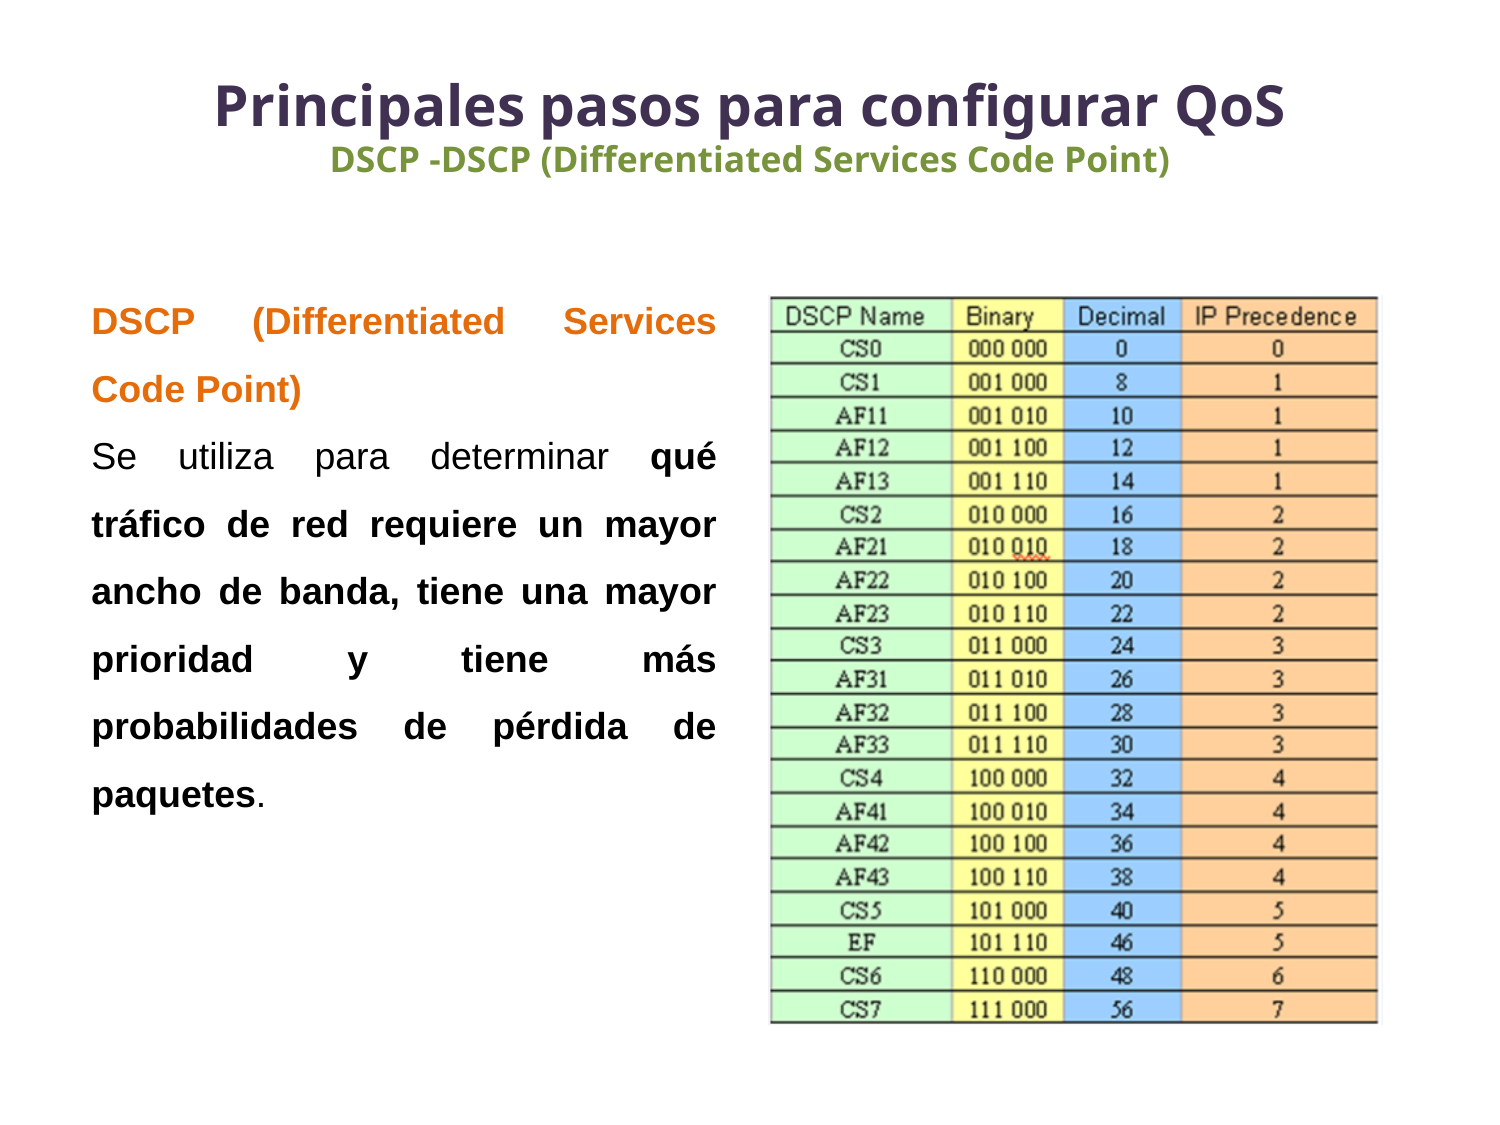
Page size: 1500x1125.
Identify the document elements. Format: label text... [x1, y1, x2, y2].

list DSCP (Differentiated Services Code Point) Se utiliza para determinar qué tráfico de red requiere un mayor ancho de banda, tiene una mayor prioridad y tiene más probabilidades de pérdida de paquetes. [29, 267, 732, 764]
text_box Principales pasos para configurar QoS DSCP -DSCP (Differentiated Services Code Point) [168, 30, 1332, 219]
picture [767, 290, 1383, 1029]
